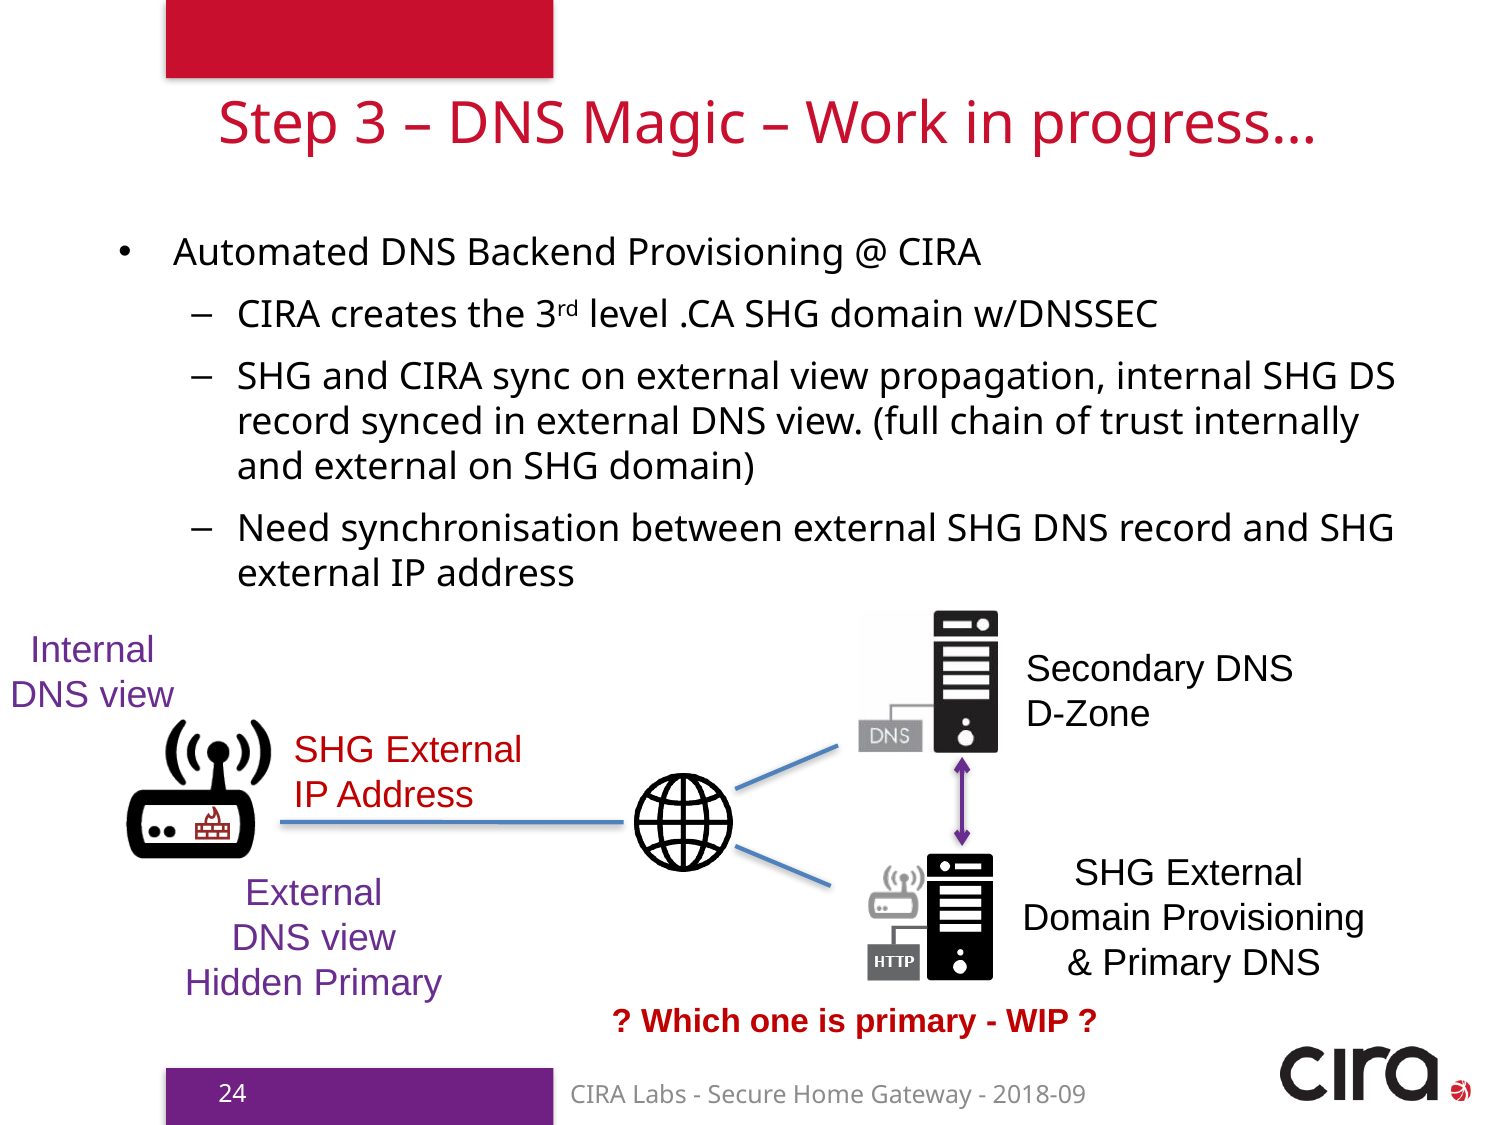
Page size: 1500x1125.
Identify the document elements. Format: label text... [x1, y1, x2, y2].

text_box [734, 845, 831, 887]
picture [1280, 1046, 1471, 1101]
picture [857, 610, 999, 753]
picture [861, 845, 1005, 989]
text_box SHG External Domain Provisioning & Primary DNS [980, 840, 1408, 991]
list Automated DNS Backend Provisioning @ CIRA CIRA creates the 3rd level .CA SHG domain w/DNSSEC SHG and CIRA sync on external view propagation, internal SHG DS record synced in external DNS view. (full chain of trust internally and external on SHG domain) Need synchronisation between external SHG DNS record and SHG external IP address [103, 220, 1441, 604]
text_box SHG External IP Address [285, 717, 668, 821]
title Step 3 – DNS Magic – Work in progress… [203, 78, 1471, 266]
text_box External DNS view Hidden Primary [169, 860, 458, 1010]
footer CIRA Labs - Secure Home Gateway - 2018-09 [555, 1066, 1312, 1125]
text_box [118, 707, 281, 871]
slide_number 24 [203, 1064, 554, 1125]
text_box Secondary DNS D-Zone [1011, 636, 1310, 742]
text_box ? Which one is primary - WIP ? [596, 991, 1114, 1047]
text_box Internal DNS view [0, 617, 190, 723]
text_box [734, 745, 839, 790]
picture [630, 769, 736, 875]
